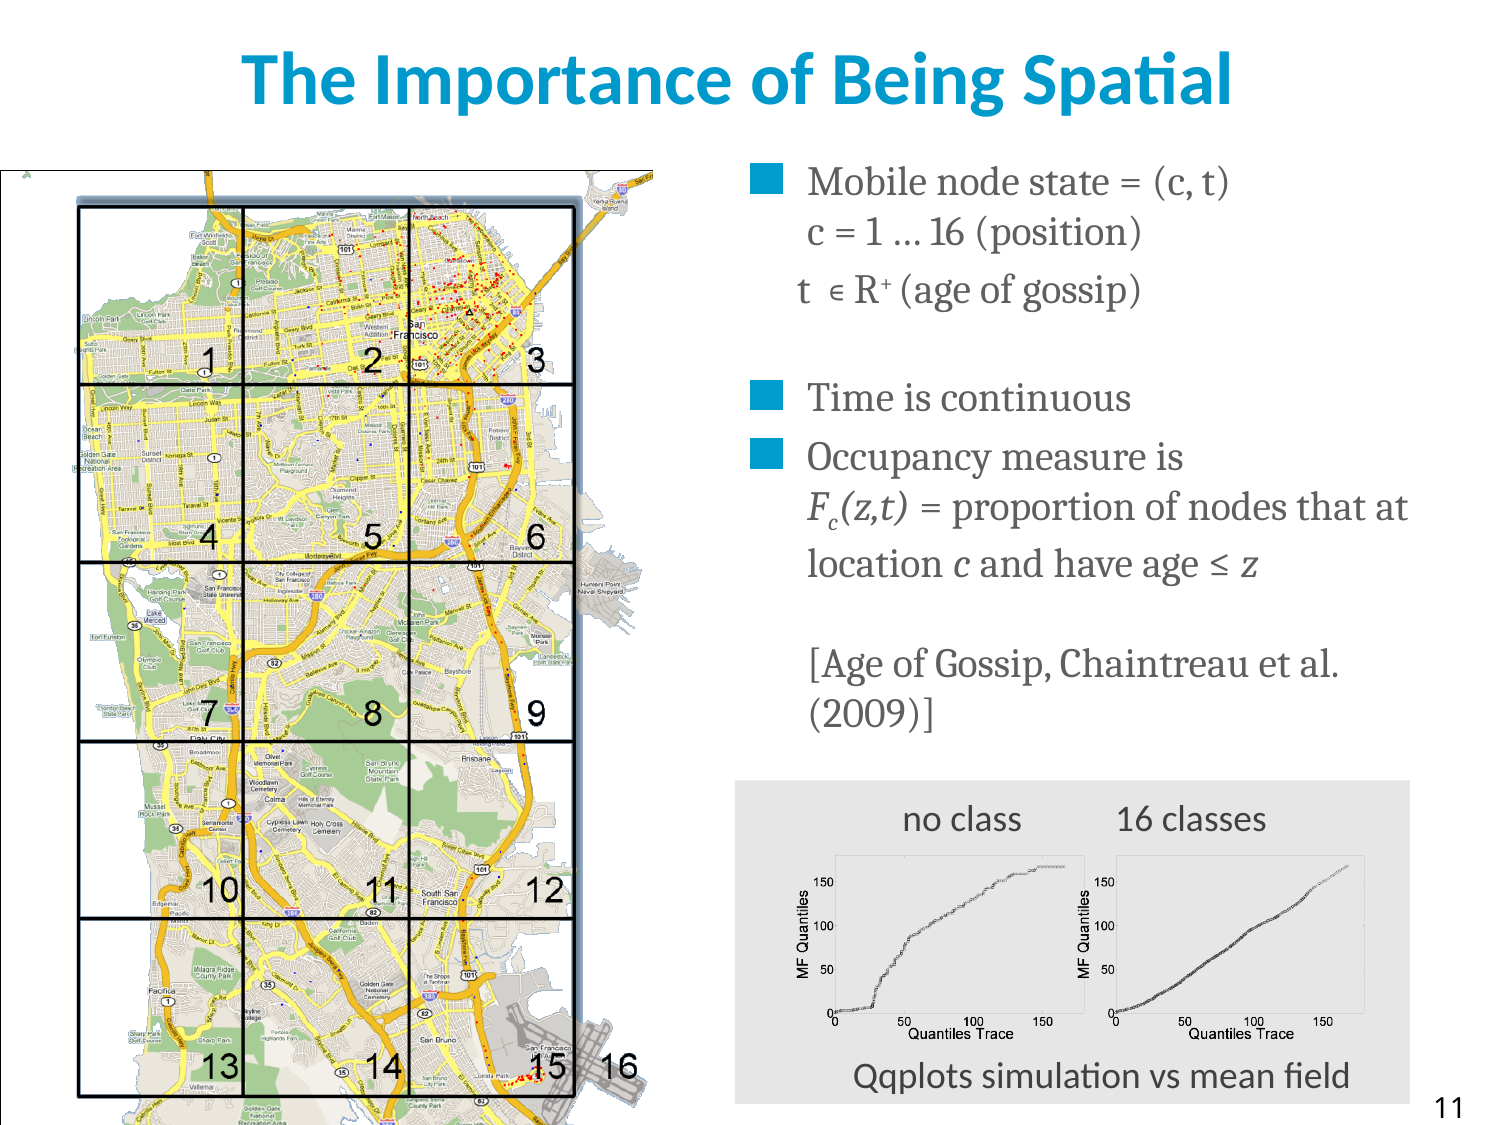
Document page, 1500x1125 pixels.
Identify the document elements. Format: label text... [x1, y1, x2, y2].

list Mobile node state = (c, t) c = 1 … 16 (position) t ∊ R+ (age of gossip) Time is continuous Occupancy measure is Fc(z,t) = proportion of nodes that at location c and have age ≤ z [Age of Gossip, Chaintreau et al.(2009)] [735, 145, 1450, 751]
title The Importance of Being Spatial [17, 0, 1460, 150]
footer 11 [1399, 1082, 1500, 1125]
picture [0, 170, 653, 1125]
text_box [734, 780, 1410, 1104]
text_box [793, 786, 1394, 1105]
